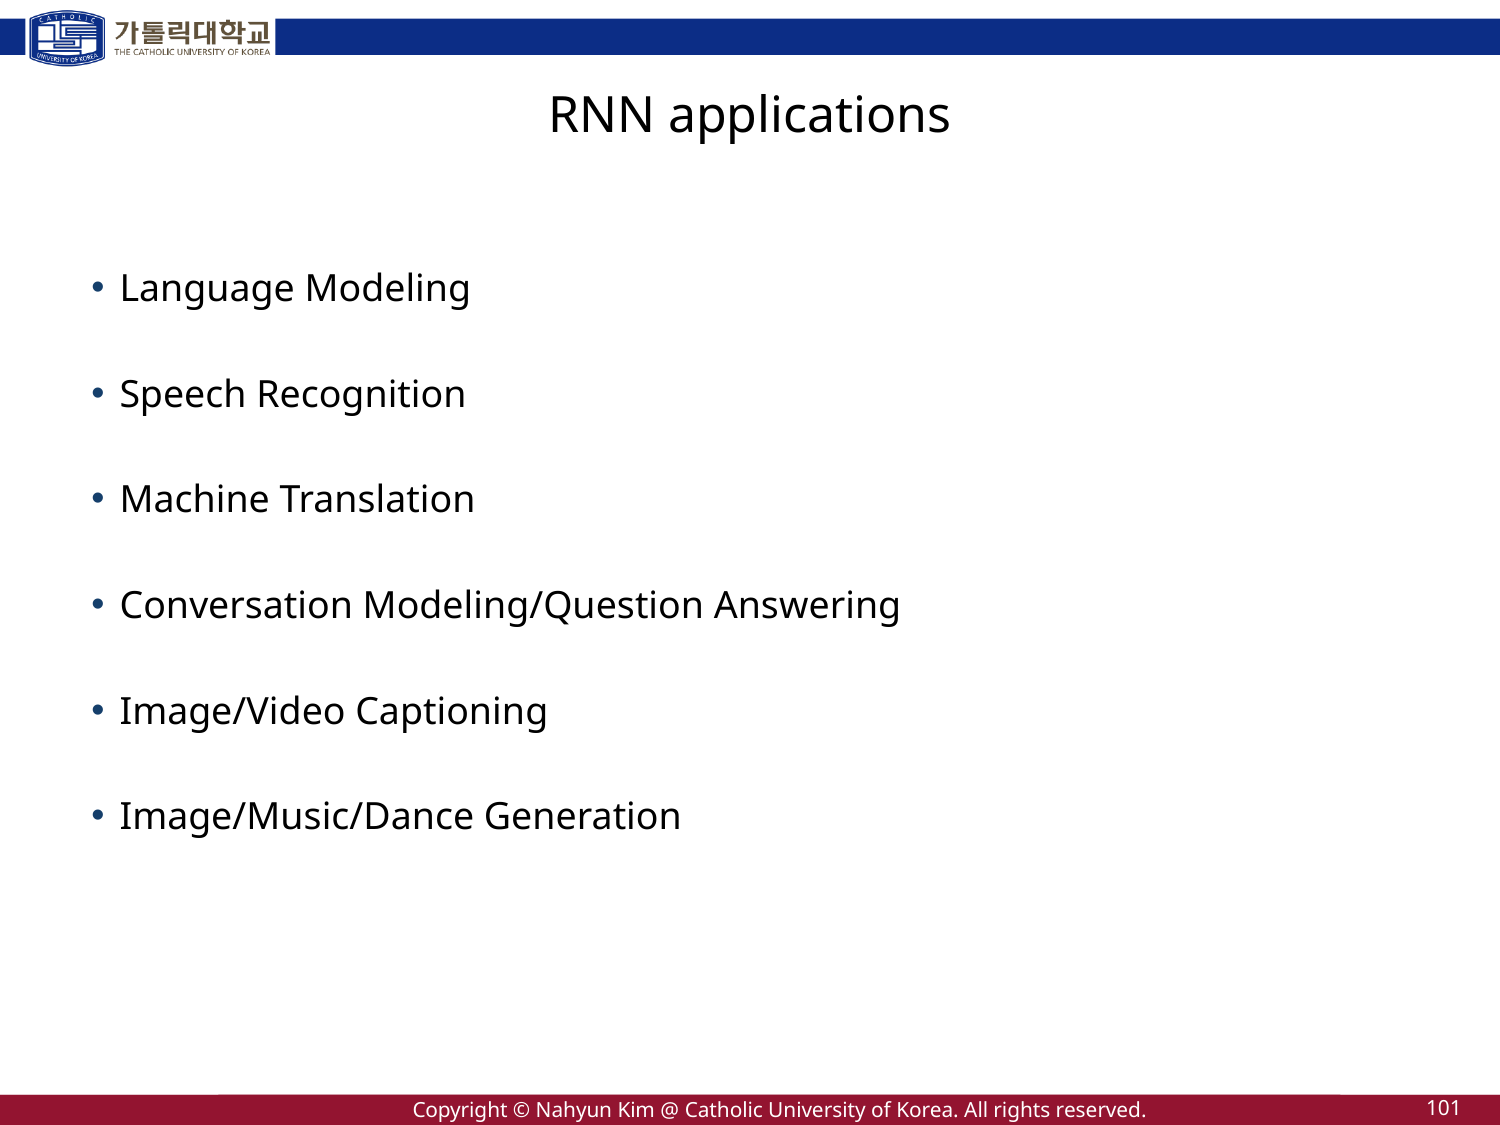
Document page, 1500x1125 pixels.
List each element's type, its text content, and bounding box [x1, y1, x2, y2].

slide_number 101 [1411, 1093, 1483, 1125]
title RNN applications [76, 74, 1424, 158]
list Language Modeling Speech Recognition Machine Translation Conversation Modeling/Question Answering Image/Video Captioning Image/Music/Dance Generation [76, 211, 1424, 1047]
